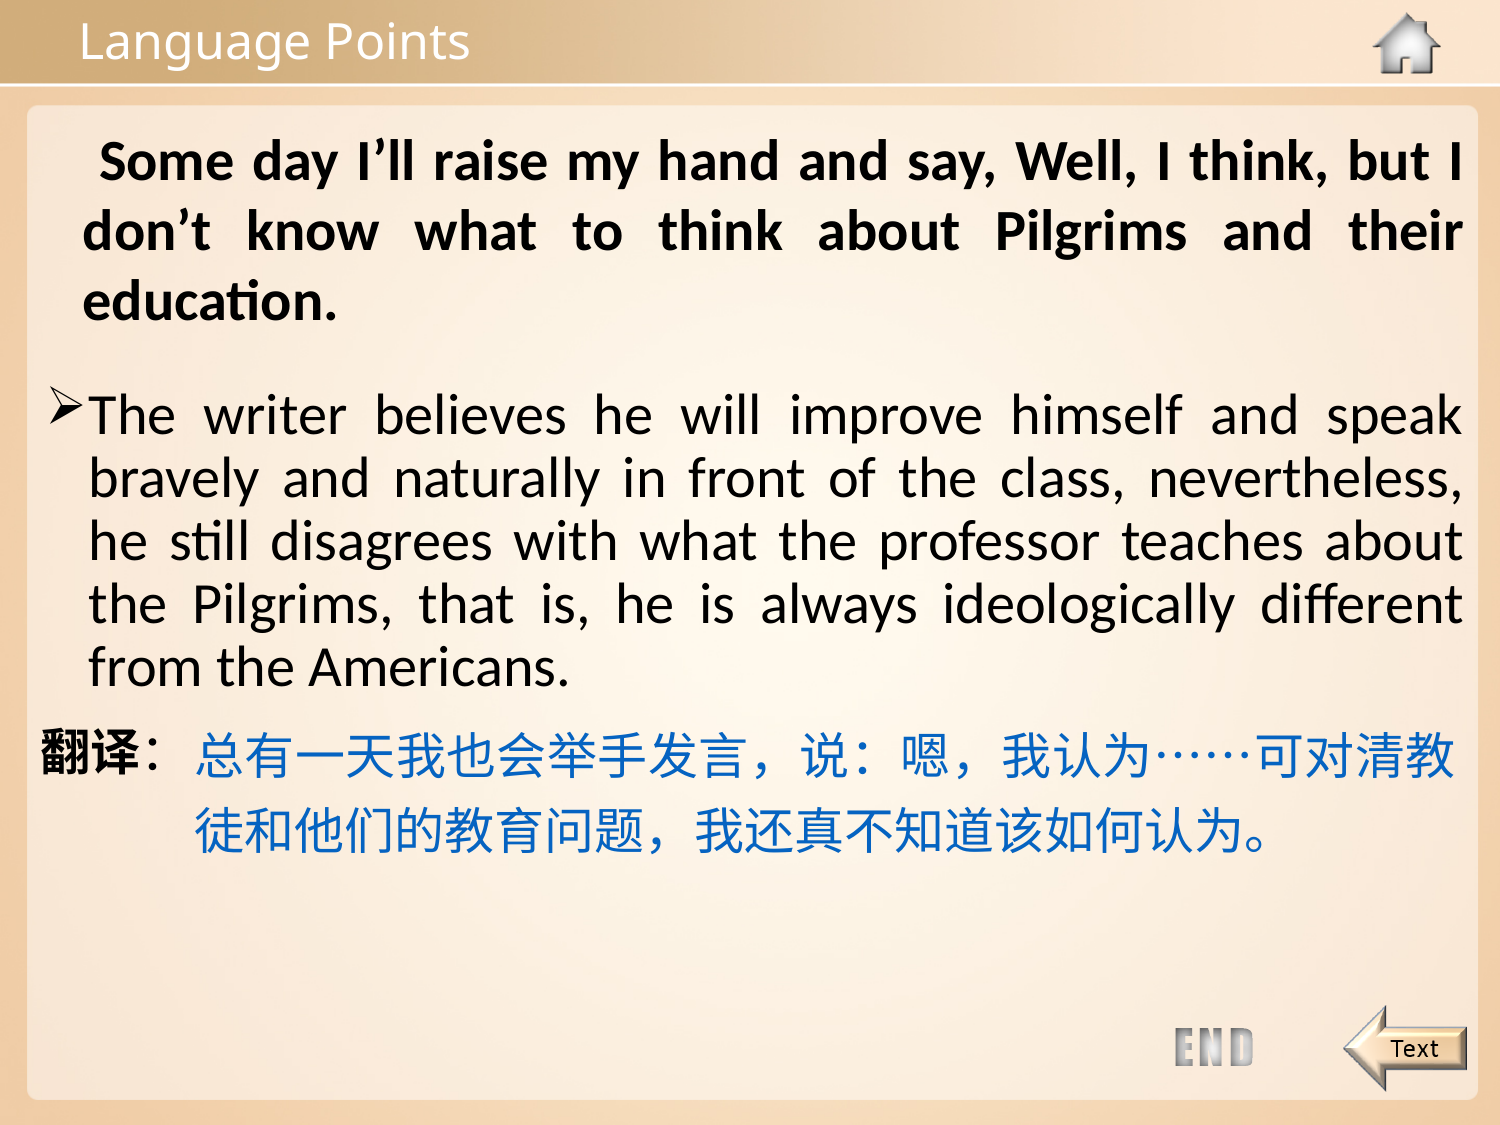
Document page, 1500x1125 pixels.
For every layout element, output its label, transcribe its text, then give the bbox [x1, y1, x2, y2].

list Some day I’ll raise my hand and say, Well, I think, but I don’t know what to think about Pilgrims and their education. The writer believes he will improve himself and speak bravely and naturally in front of the class, nevertheless, he still disagrees with what the professor teaches about the Pilgrims, that is, he is always ideologically different from the Americans. [29, 114, 1480, 1051]
text_box 总有一天我也会举手发言，说：嗯，我认为……可对清教徒和他们的教育问题，我还真不知道该如何认为。 [179, 702, 1471, 867]
picture [0, 0, 1500, 1125]
text_box 翻译： [26, 713, 232, 788]
text_box Language Points [63, 2, 487, 77]
